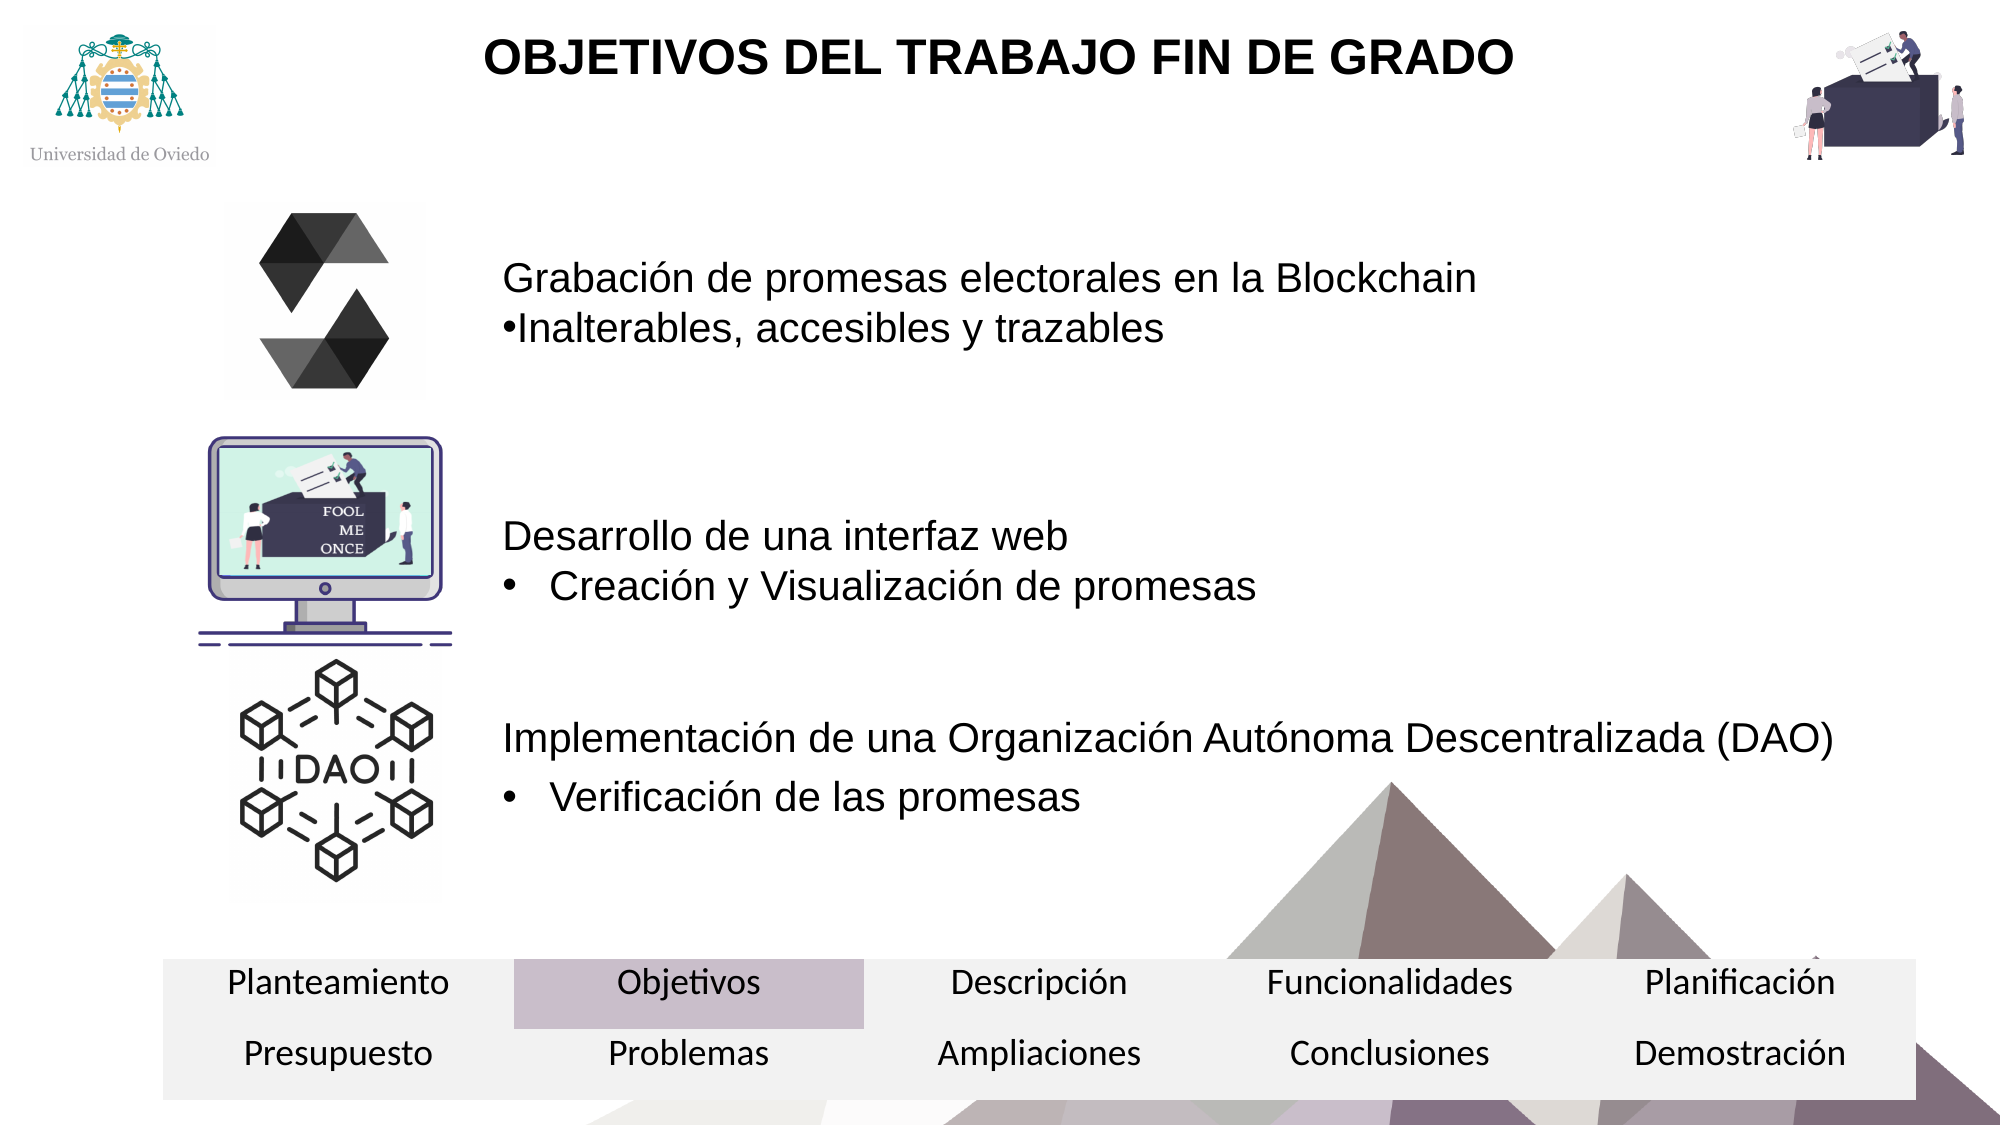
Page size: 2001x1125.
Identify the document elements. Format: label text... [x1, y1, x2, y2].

table_header Planteamiento [163, 959, 476, 1029]
picture [224, 202, 426, 400]
picture [1793, 31, 1964, 160]
text_box Grabación de promesas electorales en la Blockchain Inalterables, accesibles y trazables [487, 243, 1821, 353]
table_cell Presupuesto [163, 1029, 476, 1100]
text_box OBJETIVOS DEL TRABAJO FIN DE GRADO [0, 17, 2000, 93]
picture [23, 25, 216, 167]
picture [229, 678, 442, 903]
picture [476, 353, 2000, 1125]
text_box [190, 404, 460, 678]
